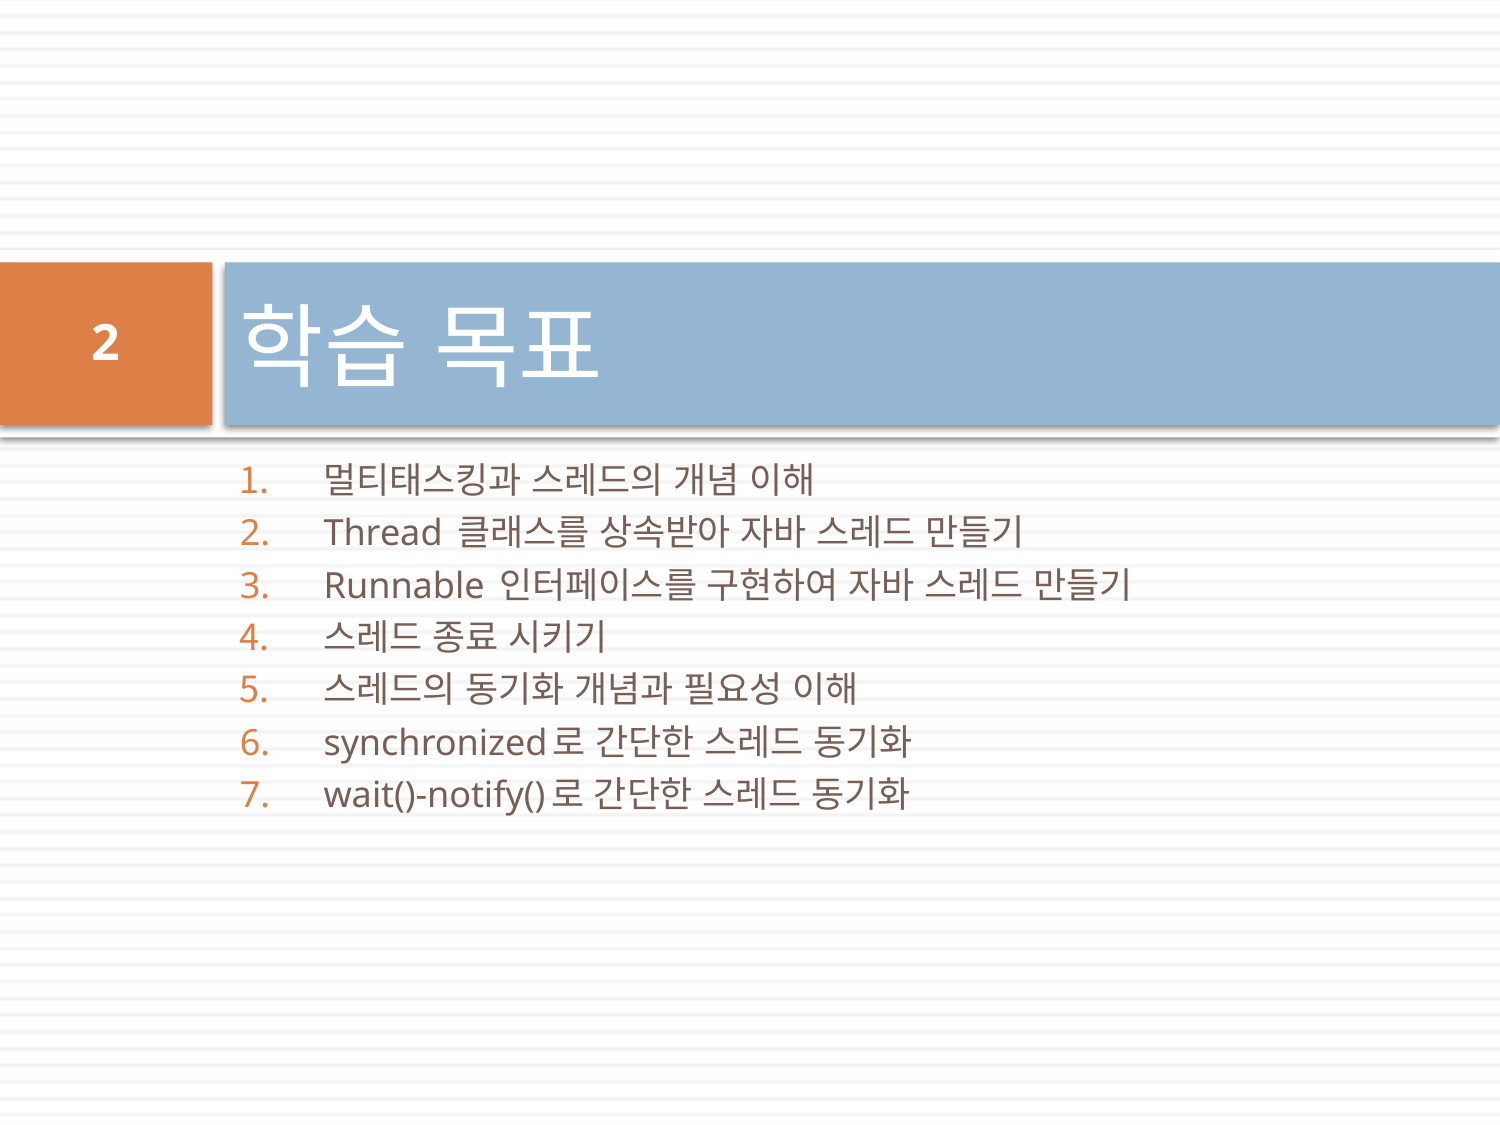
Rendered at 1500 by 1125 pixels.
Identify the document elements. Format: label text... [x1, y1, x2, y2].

list 멀티태스킹과 스레드의 개념 이해 Thread 클래스를 상속받아 자바 스레드 만들기 Runnable 인터페이스를 구현하여 자바 스레드 만들기 스레드 종료 시키기 스레드의 동기화 개념과 필요성 이해 synchronized로 간단한 스레드 동기화 wait()-notify()로 간단한 스레드 동기화 [225, 450, 1394, 823]
slide_number 2 [0, 287, 213, 403]
title 학습 목표 [225, 262, 1475, 425]
